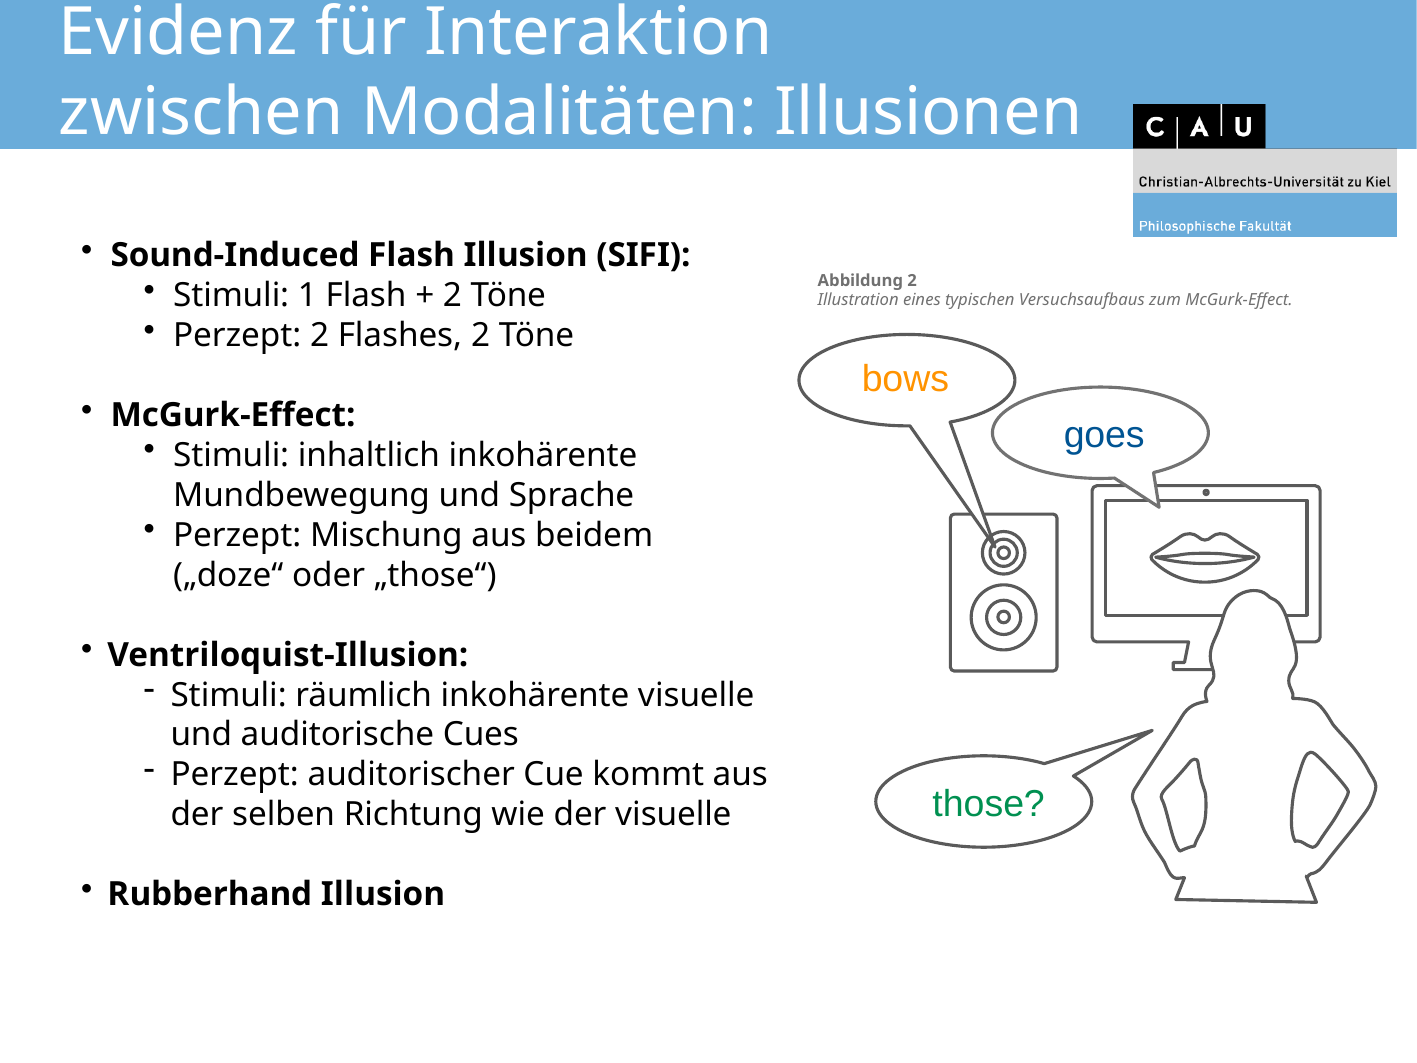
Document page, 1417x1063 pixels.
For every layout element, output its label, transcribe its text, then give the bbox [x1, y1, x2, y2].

text_box [1156, 485, 1321, 642]
text_box [798, 334, 1015, 548]
text_box [992, 387, 1209, 508]
text_box [950, 514, 1057, 672]
text_box [1092, 485, 1223, 670]
text_box [1132, 590, 1376, 903]
text_box those? [925, 771, 1053, 832]
picture [1133, 104, 1397, 237]
text_box goes [1056, 403, 1153, 463]
title Evidenz für Interaktion zwischen Modalitäten: Illusionen [0, 0, 1180, 136]
text_box Abbildung 2 Illustration eines typischen Versuchsaufbaus zum McGurk-Effect. [810, 261, 1335, 317]
text_box [1150, 533, 1259, 583]
text_box [875, 730, 1153, 848]
text_box bows [854, 346, 957, 407]
text_box Sound-Induced Flash Illusion (SIFI): Stimuli: 1 Flash + 2 Töne Perzept: 2 Flashes, 2 Töne McGurk-Effect: Stimuli: inhaltlich inkohärente Mundbewegung und Sprache Perzept: Mischung aus beidem („doze“ oder „those“) Ventriloquist-Illusion: Stimuli: räumlich inkohärente visuelle und auditorische Cues Perzept: auditorischer Cue kommt aus der selben Richtung wie der visuelle Rubberhand Illusion [73, 226, 779, 920]
